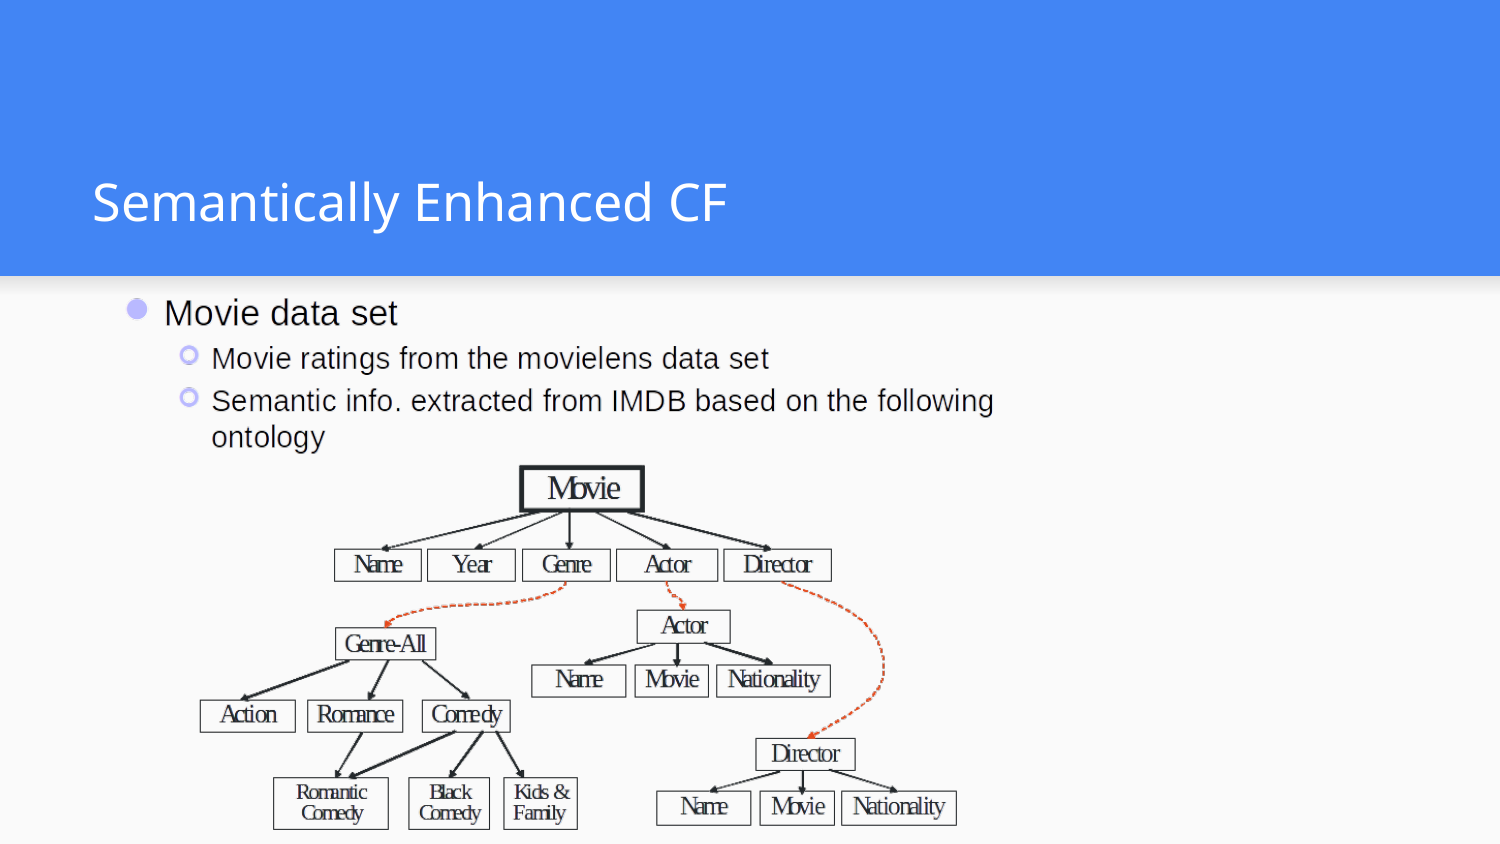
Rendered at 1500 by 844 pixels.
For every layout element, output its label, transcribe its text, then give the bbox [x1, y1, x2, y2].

picture [112, 284, 1086, 832]
title Semantically Enhanced CF [77, 121, 1427, 248]
